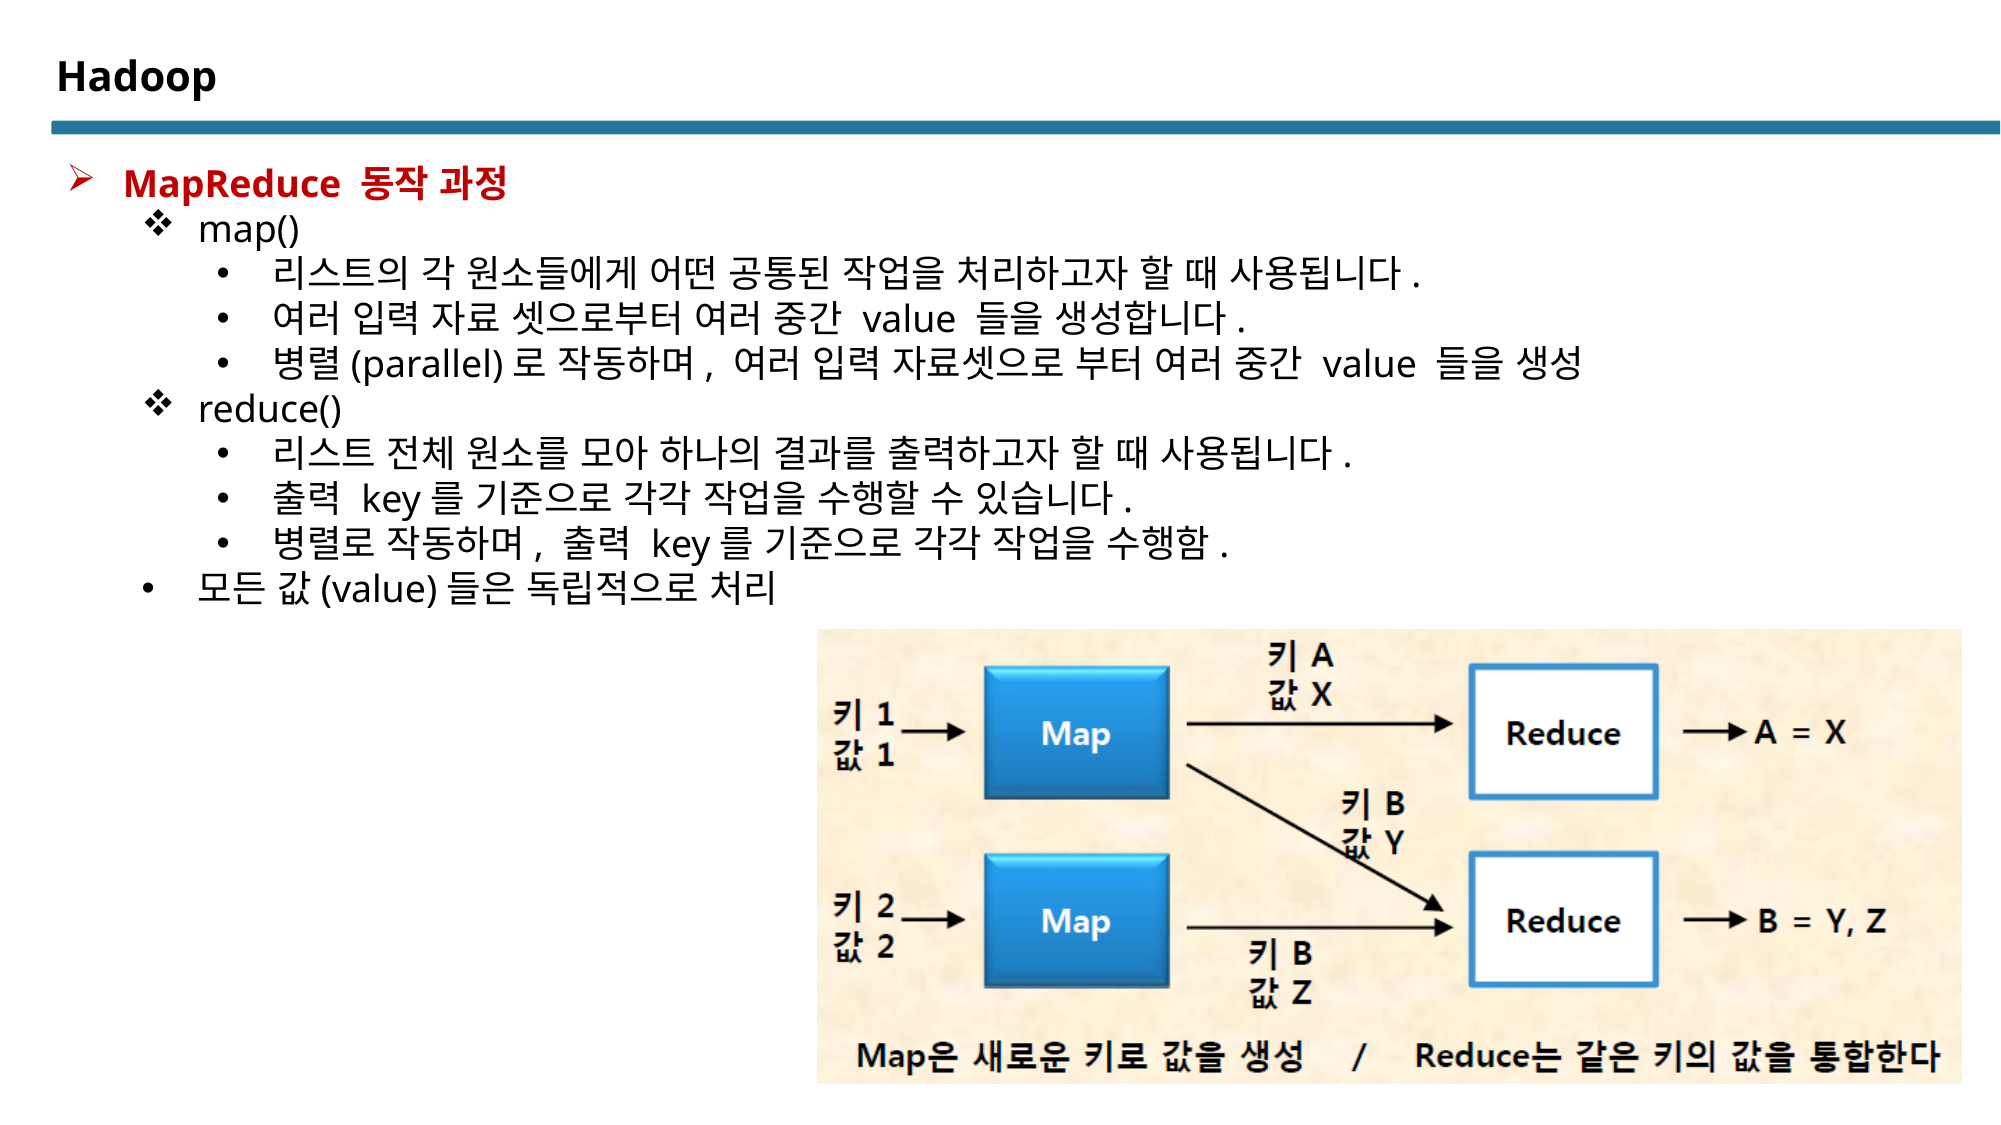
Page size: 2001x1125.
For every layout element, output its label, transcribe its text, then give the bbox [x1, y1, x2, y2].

title Hadoop [40, 47, 1842, 119]
text_box MapReduce 동작 과정 map() 리스트의 각 원소들에게 어떤 공통된 작업을 처리하고자 할 때 사용됩니다. 여러 입력 자료 셋으로부터 여러 중간 value 들을 생성합니다. 병렬(parallel)로 작동하며, 여러 입력 자료셋으로 부터 여러 중간 value 들을 생성 reduce() 리스트 전체 원소를 모아 하나의 결과를 출력하고자 할 때 사용됩니다. 출력 key를 기준으로 각각 작업을 수행할 수 있습니다. 병렬로 작동하며, 출력 key를 기준으로 각각 작업을 수행함. 모든 값(value)들은 독립적으로 처리 [51, 152, 1931, 618]
picture [817, 629, 1962, 1084]
